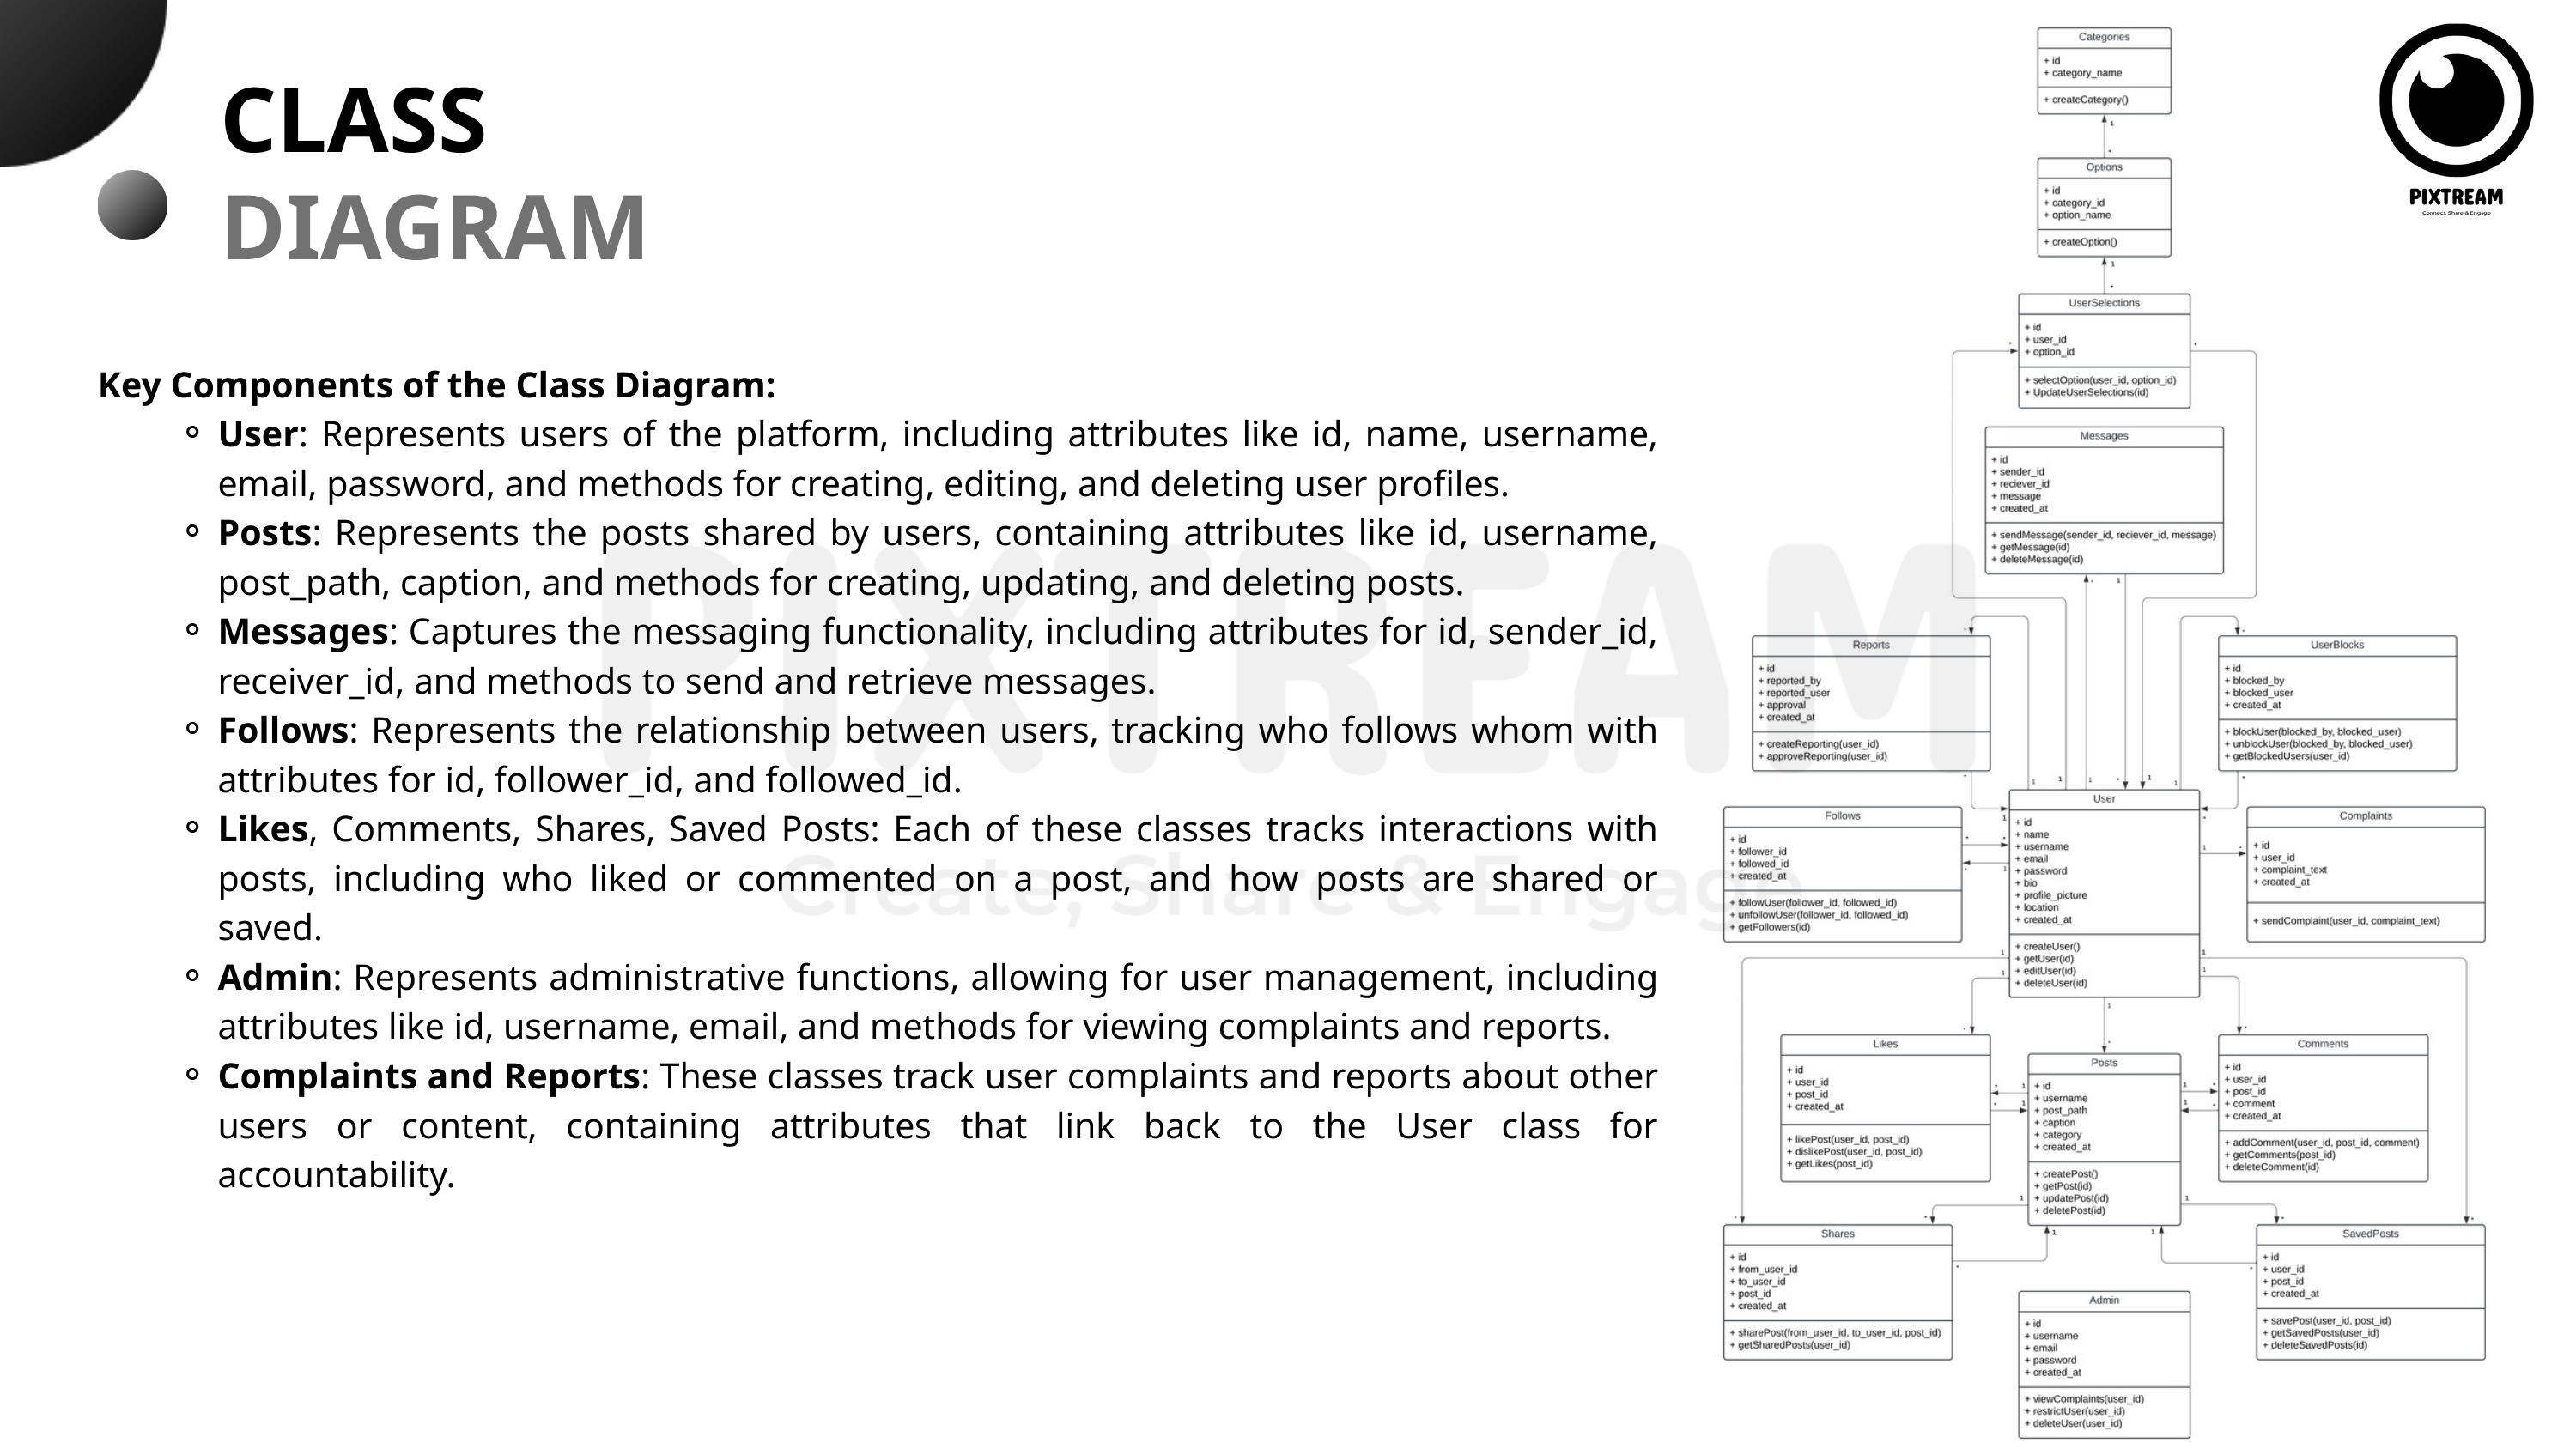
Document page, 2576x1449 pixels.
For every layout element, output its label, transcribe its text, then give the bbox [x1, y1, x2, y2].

text_box [499, 454, 2077, 994]
text_box Key Components of the Class Diagram: User: Represents users of the platform, including attributes like id, name, username, email, password, and methods for creating, editing, and deleting user profiles. Posts: Represents the posts shared by users, containing attributes like id, username, post_path, caption, and methods for creating, updating, and deleting posts. Messages: Captures the messaging functionality, including attributes for id, sender_id, receiver_id, and methods to send and retrieve messages. Follows: Represents the relationship between users, tracking who follows whom with attributes for id, follower_id, and followed_id. Likes, Comments, Shares, Saved Posts: Each of these classes tracks interactions with posts, including who liked or commented on a post, and how posts are shared or saved. Admin: Represents administrative functions, allowing for user management, including attributes like id, username, email, and methods for viewing complaints and reports. Complaints and Reports: These classes track user complaints and reports about other users or content, containing attributes that link back to the User class for accountability. [97, 355, 1660, 1245]
text_box [97, 170, 167, 240]
text_box [2354, 12, 2559, 225]
text_box DIAGRAM [219, 151, 951, 277]
text_box CLASS [219, 45, 894, 151]
text_box [0, 0, 167, 167]
text_box [1695, 0, 2514, 1449]
